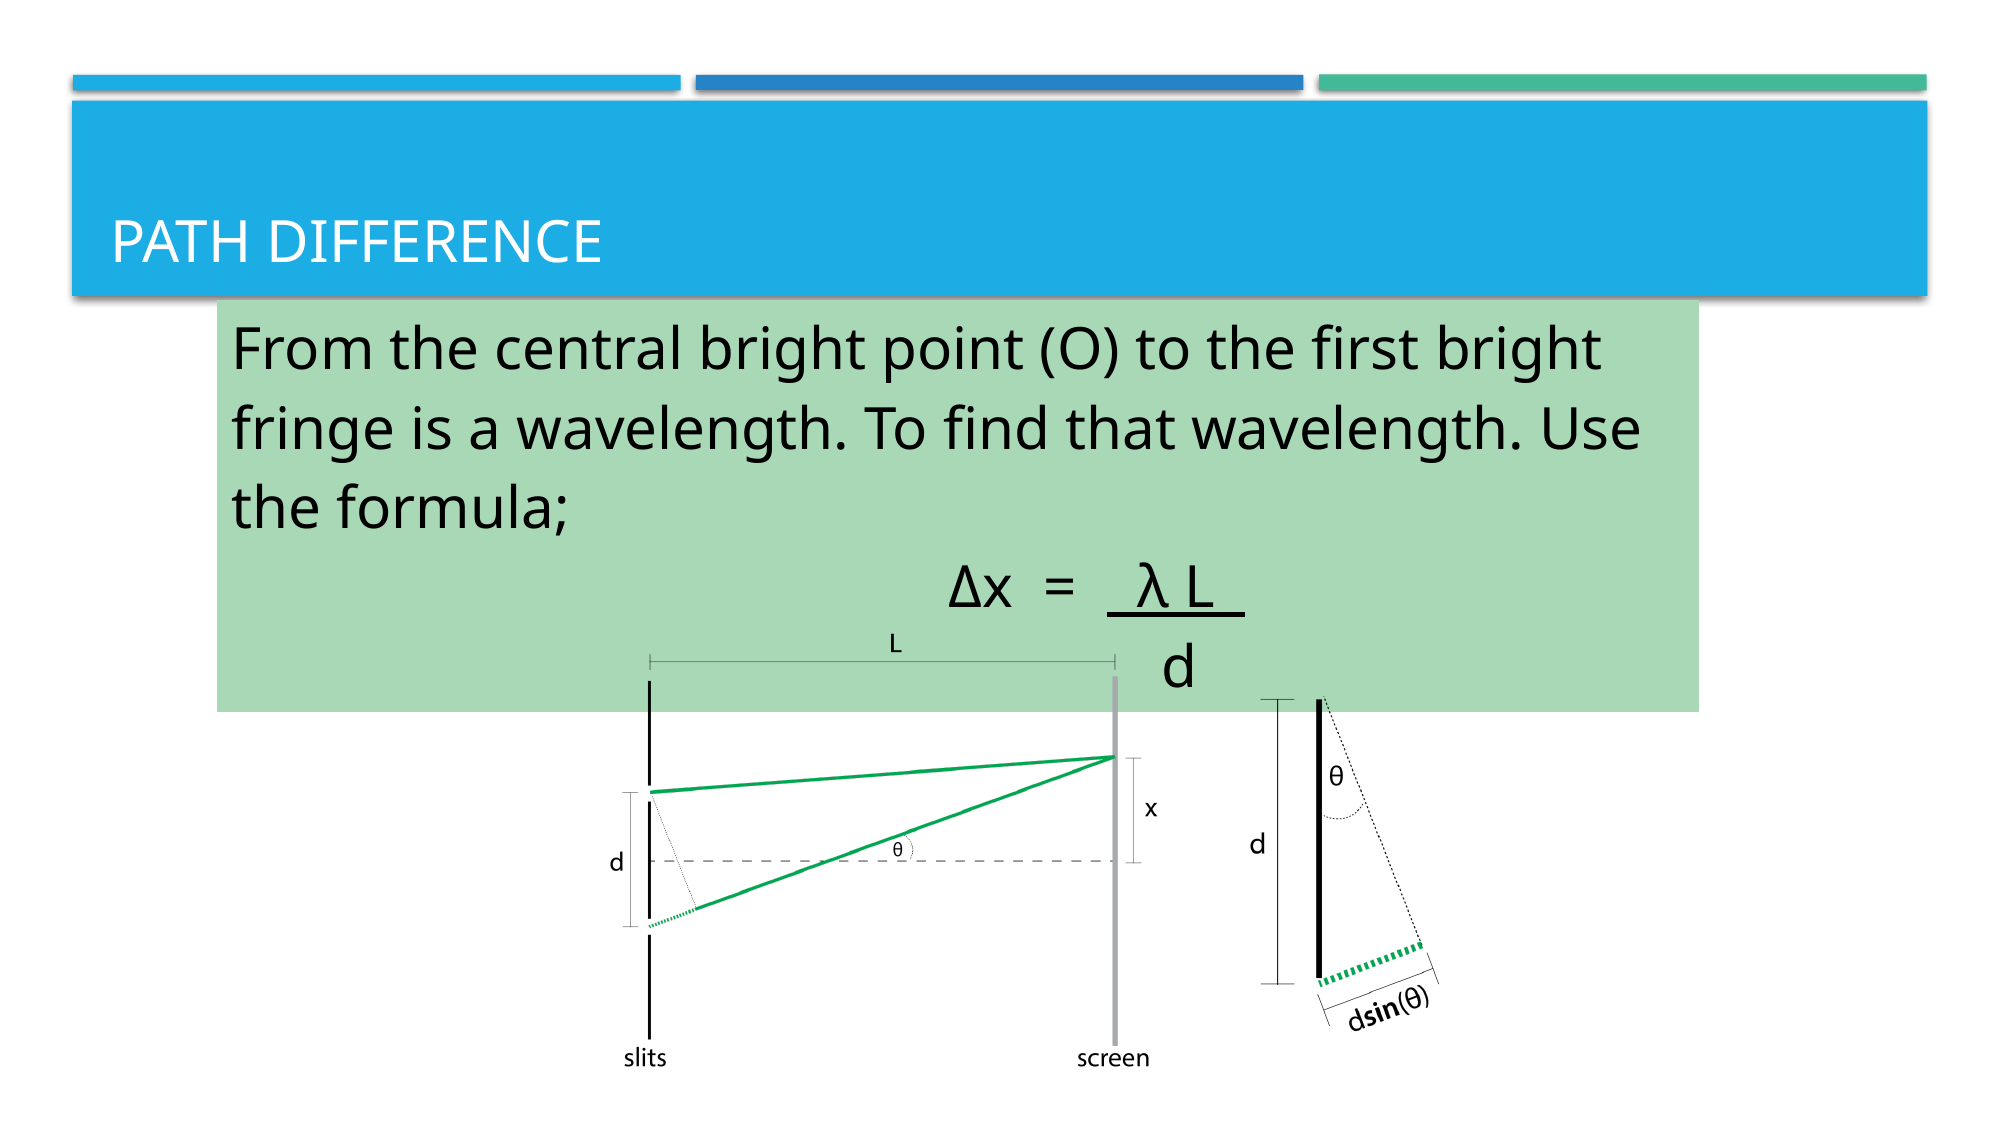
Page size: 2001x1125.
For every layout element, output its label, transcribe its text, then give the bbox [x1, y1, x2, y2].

table_header From the central bright point (O) to the first bright fringe is a wavelength. To find that wavelength. Use the formula; Δx = λ L . d [217, 300, 1699, 712]
picture [608, 629, 1439, 1074]
title Path Difference [95, 115, 1905, 282]
